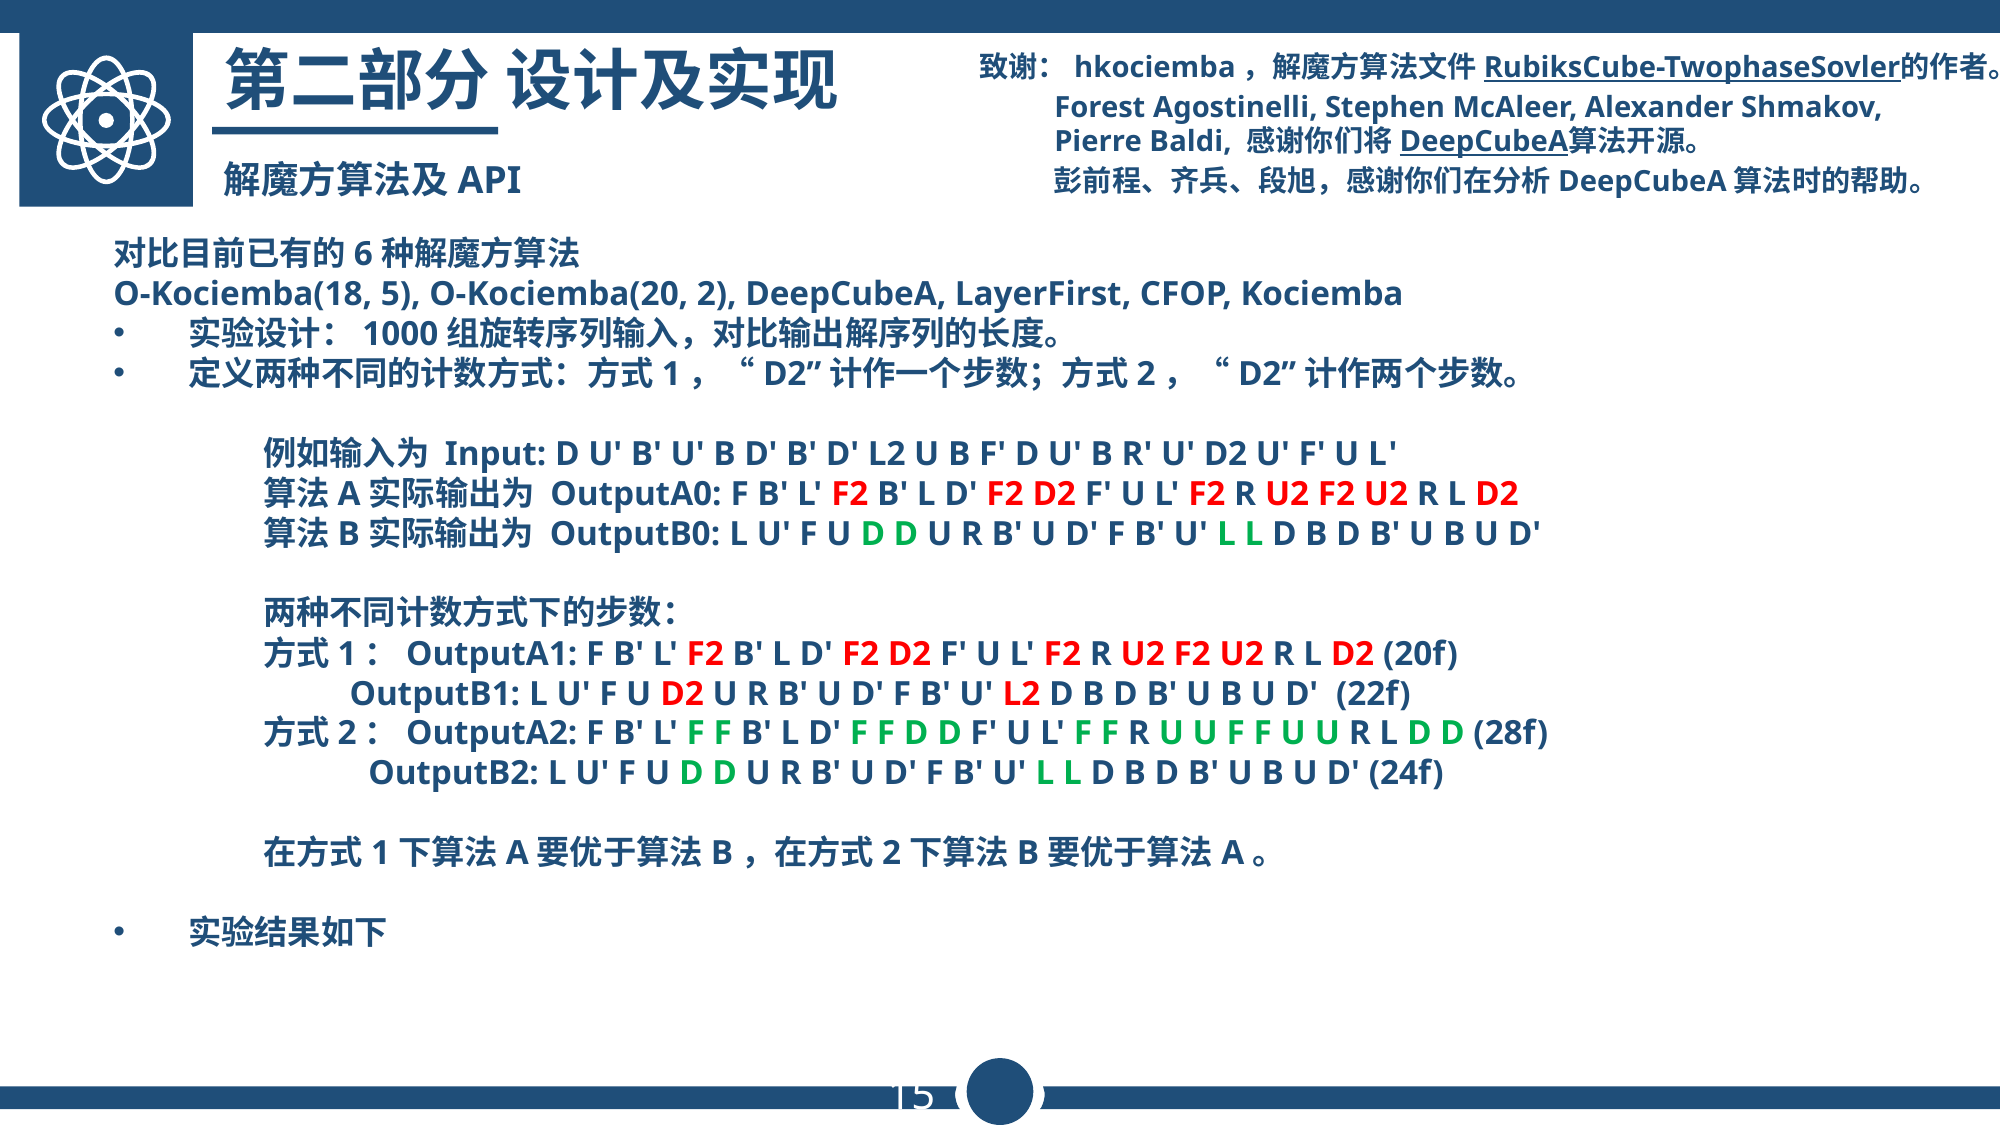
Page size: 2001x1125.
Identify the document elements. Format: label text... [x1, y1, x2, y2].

text_box [0, 1086, 872, 1110]
text_box 解魔方算法及API [208, 148, 537, 254]
text_box 15 [872, 1060, 1108, 1125]
text_box [211, 126, 499, 135]
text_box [19, 33, 193, 207]
text_box [1108, 1086, 2000, 1110]
text_box 致谢：hkociemba，解魔方算法文件RubiksCube-TwophaseSovler的作者。 Forest Agostinelli, Stephen McAleer, Alexander Shmakov, Pierre Baldi, 感谢你们将DeepCubeA算法开源。 彭前程、齐兵、段旭，感谢你们在分析DeepCubeA算法时的帮助。 [964, 40, 2000, 205]
text_box 第二部分 设计及实现 [208, 30, 855, 125]
text_box [0, 0, 2000, 33]
text_box 对比目前已有的6种解魔方算法 O-Kociemba(18, 5), O-Kociemba(20, 2), DeepCubeA, LayerFirst, CFOP, Kociemba 实验设计：1000组旋转序列输入，对比输出解序列的长度。 定义两种不同的计数方式：方式1，“D2”计作一个步数；方式2，“D2”计作两个步数。 例如输入为 Input: D U' B' U' B D' B' D' L2 U B F' D U' B R' U' D2 U' F' U L' 算法A实际输出为 OutputA0: F B' L' F2 B' L D' F2 D2 F' U L' F2 R U2 F2 U2 R L D2 算法B实际输出为 OutputB0: L U' F U D D U R B' U D' F B' U' L L D B D B' U B U D' 两种不同计数方式下的步数： 方式1：OutputA1: F B' L' F2 B' L D' F2 D2 F' U L' F2 R U2 F2 U2 R L D2 (20f) OutputB1: L U' F U D2 U R B' U D' F B' U' L2 D B D B' U B U D' (22f) 方式2：OutputA2: F B' L' F F B' L D' F F D D F' U L' F F R U U F F U U R L D D (28f) OutputB2: L U' F U D D U R B' U D' F B' U' L L D B D B' U B U D' (24f) 在方式1下算法A要优于算法B，在方式2下算法B要优于算法A。 实验结果如下 [98, 225, 1922, 959]
